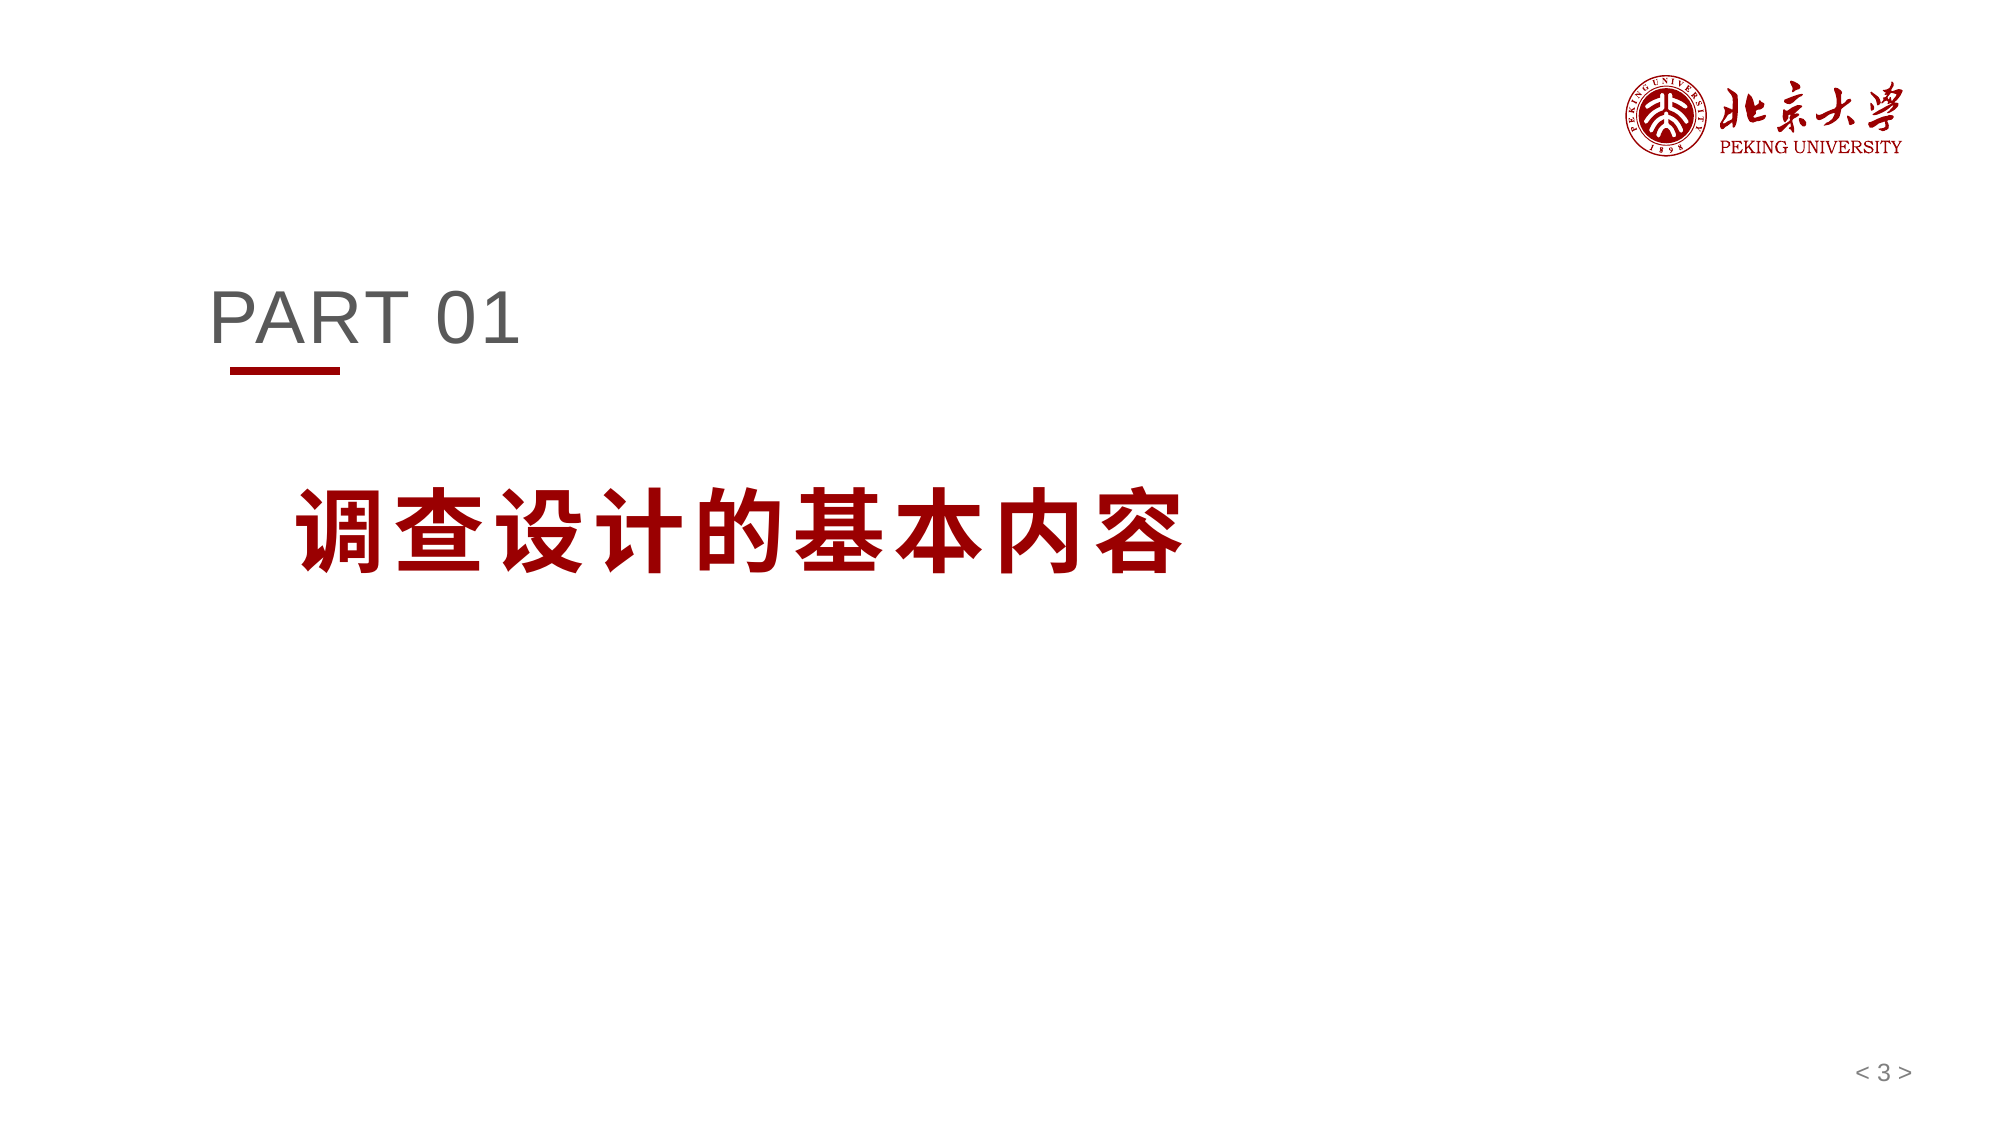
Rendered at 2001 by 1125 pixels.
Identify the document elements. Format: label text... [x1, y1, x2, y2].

text_box 调查设计的基本内容 [279, 466, 1788, 592]
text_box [1625, 74, 1903, 157]
text_box < 3 > [1477, 1048, 1928, 1097]
text_box [230, 367, 340, 375]
text_box PART 01 [193, 260, 596, 366]
